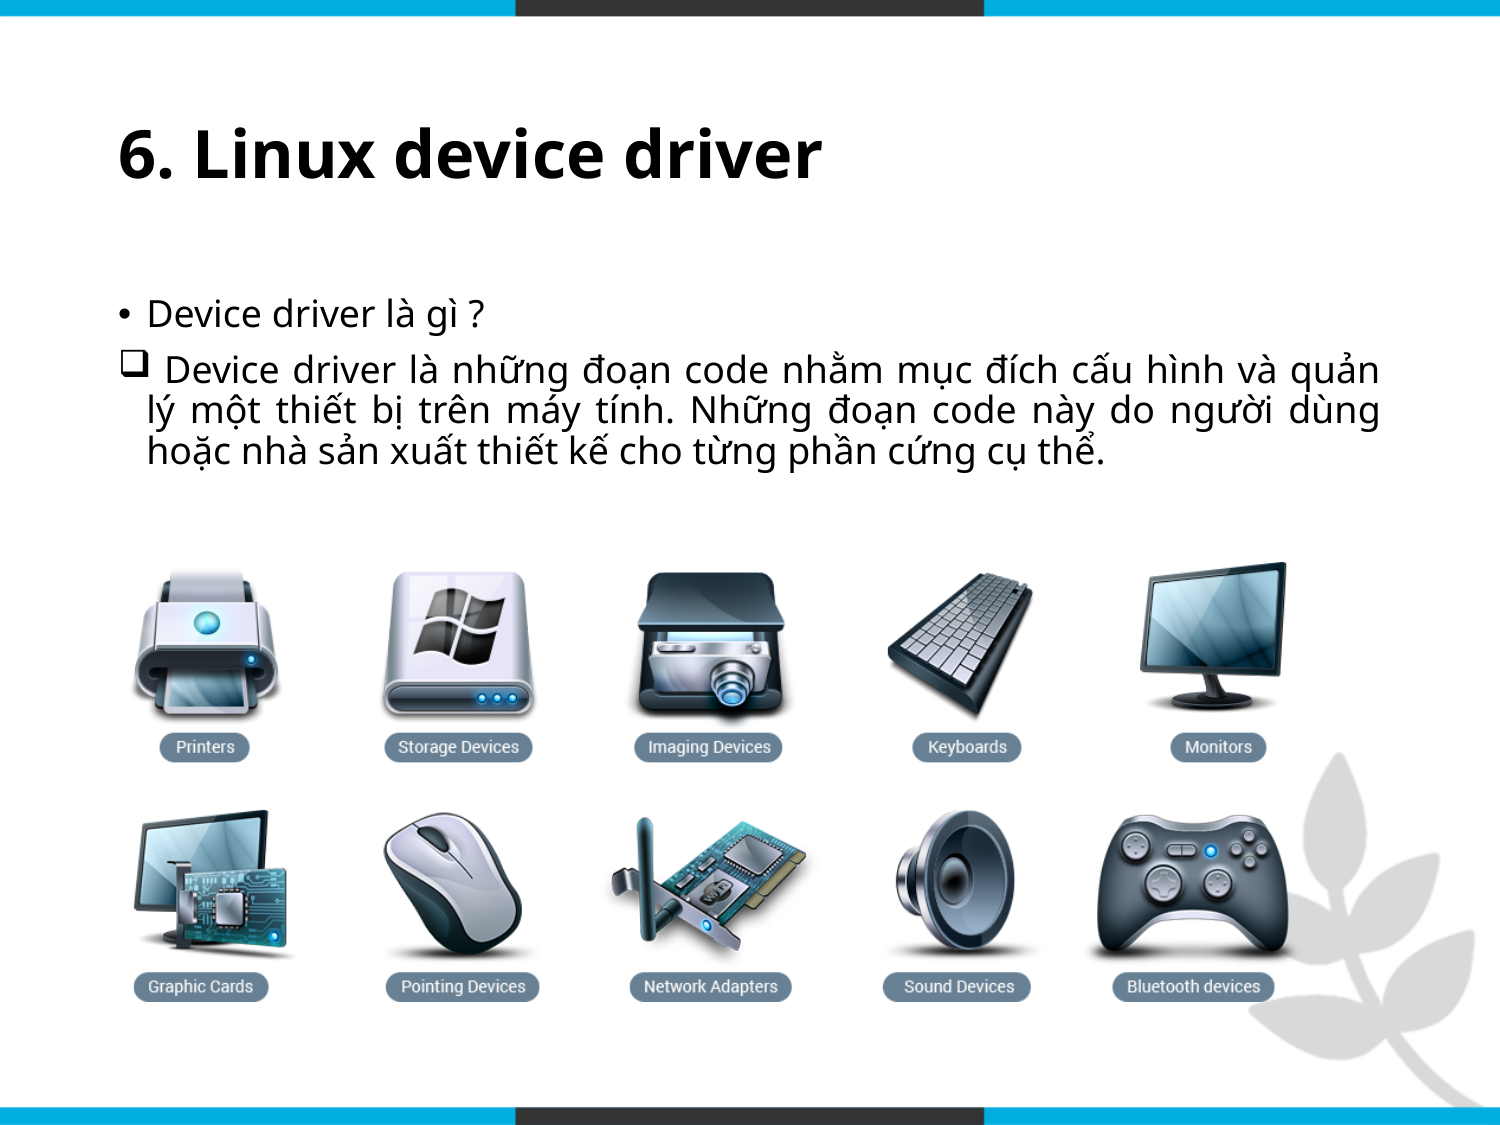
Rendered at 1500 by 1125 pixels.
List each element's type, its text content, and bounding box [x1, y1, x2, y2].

list Device driver là gì ? Device driver là những đoạn code nhằm mục đích cấu hình và quản lý một thiết bị trên máy tính. Những đoạn code này do người dùng hoặc nhà sản xuất thiết kế cho từng phần cứng cụ thể. [103, 287, 1397, 1002]
title 6. Linux device driver [103, 48, 1397, 266]
picture [0, 0, 1500, 1125]
